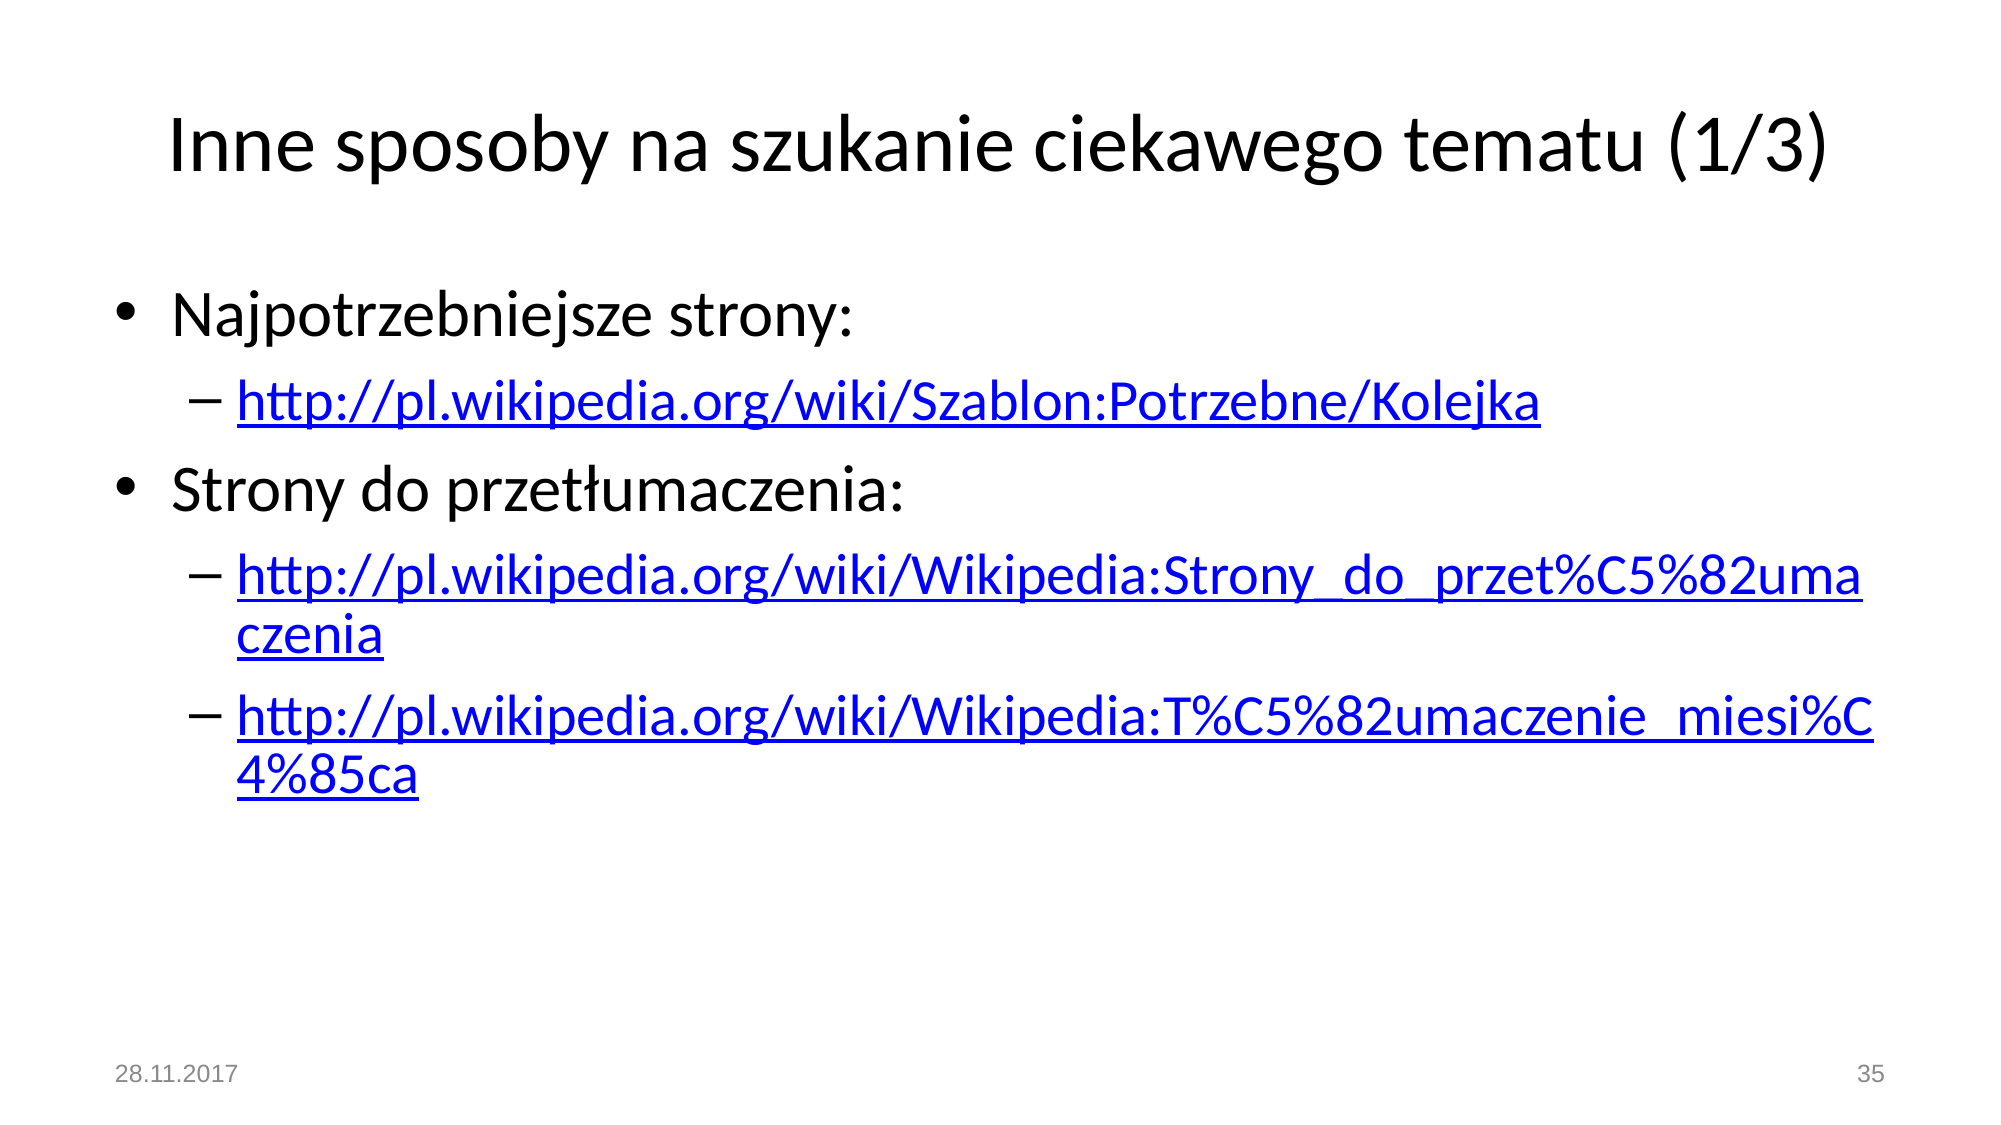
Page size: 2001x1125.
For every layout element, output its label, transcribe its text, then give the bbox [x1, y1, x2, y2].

slide_number 35 [1433, 1042, 1900, 1103]
title Inne sposoby na szukanie ciekawego tematu (1/3) [99, 45, 1900, 233]
list Najpotrzebniejsze strony: http://pl.wikipedia.org/wiki/Szablon:Potrzebne/Kolejka Strony do przetłumaczenia: http://pl.wikipedia.org/wiki/Wikipedia:Strony_do_przet%C5%82umaczenia http://pl.wikipedia.org/wiki/Wikipedia:T%C5%82umaczenie_miesi%C4%85ca [99, 262, 1900, 1005]
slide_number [99, 1042, 567, 1103]
